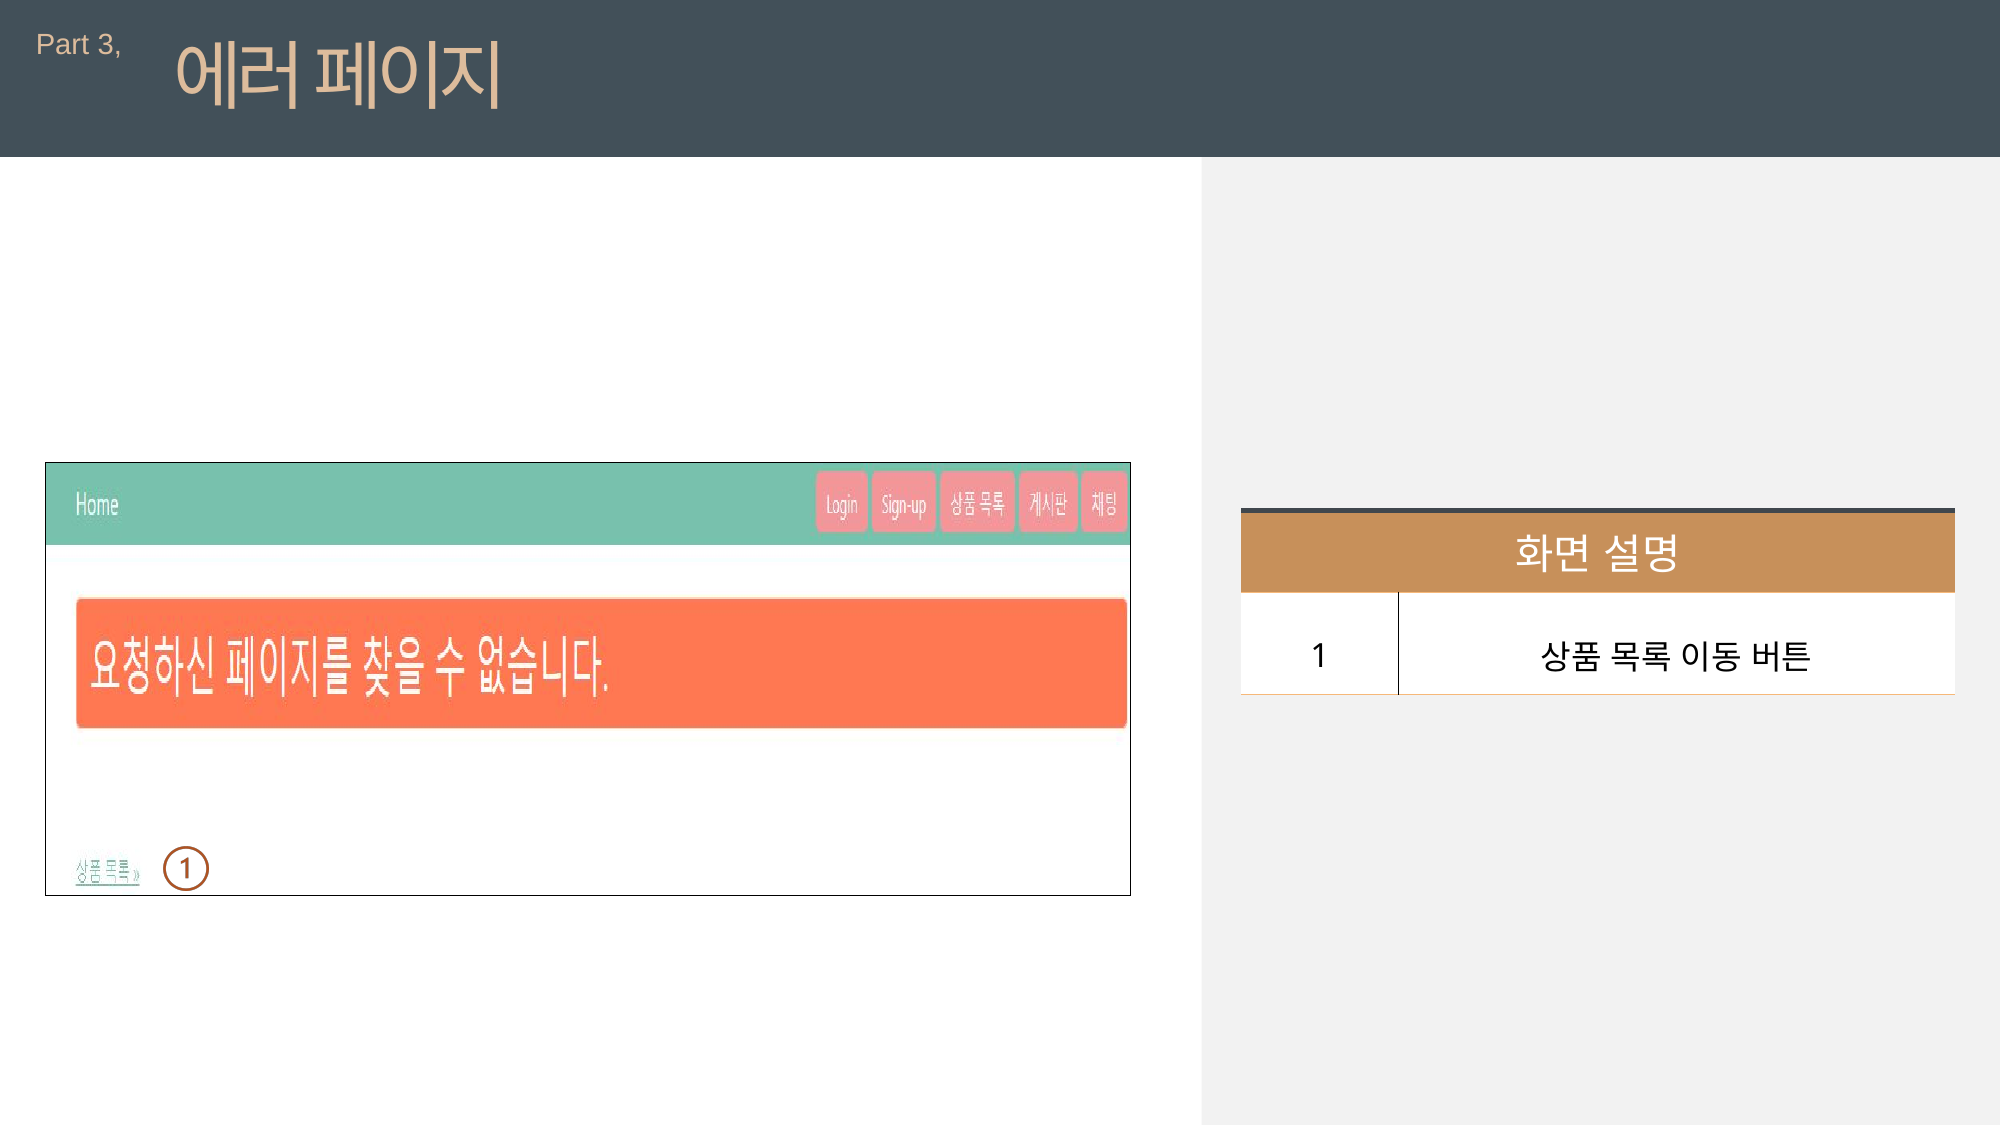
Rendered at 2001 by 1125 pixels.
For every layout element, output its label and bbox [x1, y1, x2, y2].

table_cell [1241, 593, 1398, 694]
table_header [1241, 513, 1955, 592]
text_box [0, 0, 2000, 1125]
picture [45, 462, 1131, 896]
table_cell [1399, 593, 1955, 694]
